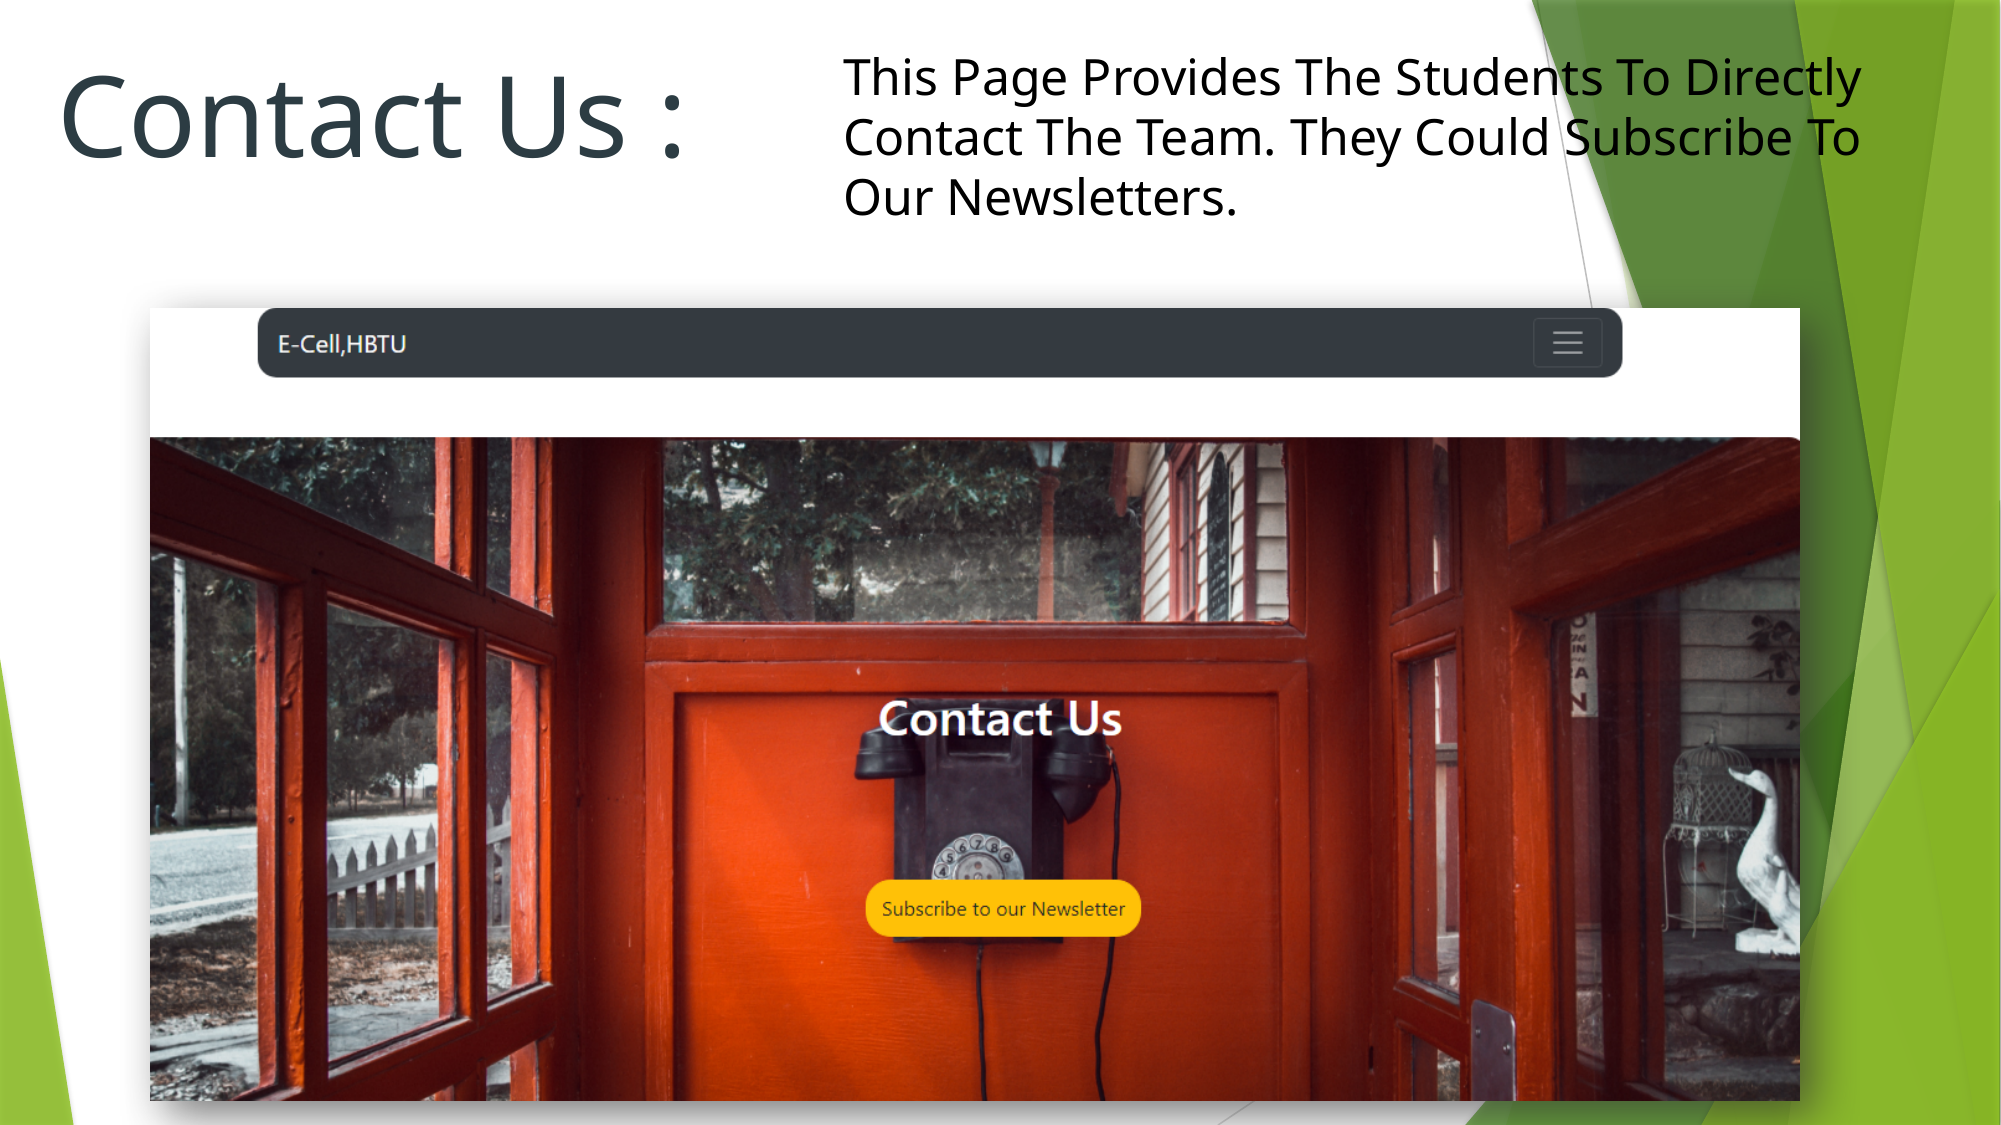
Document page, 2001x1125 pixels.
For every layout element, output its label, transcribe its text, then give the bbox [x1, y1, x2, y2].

picture [149, 308, 1801, 1101]
text_box This Page Provides The Students To Directly Contact The Team. They Could Subscribe To Our Newsletters. [828, 37, 1924, 233]
text_box Contact Us : [42, 37, 744, 188]
